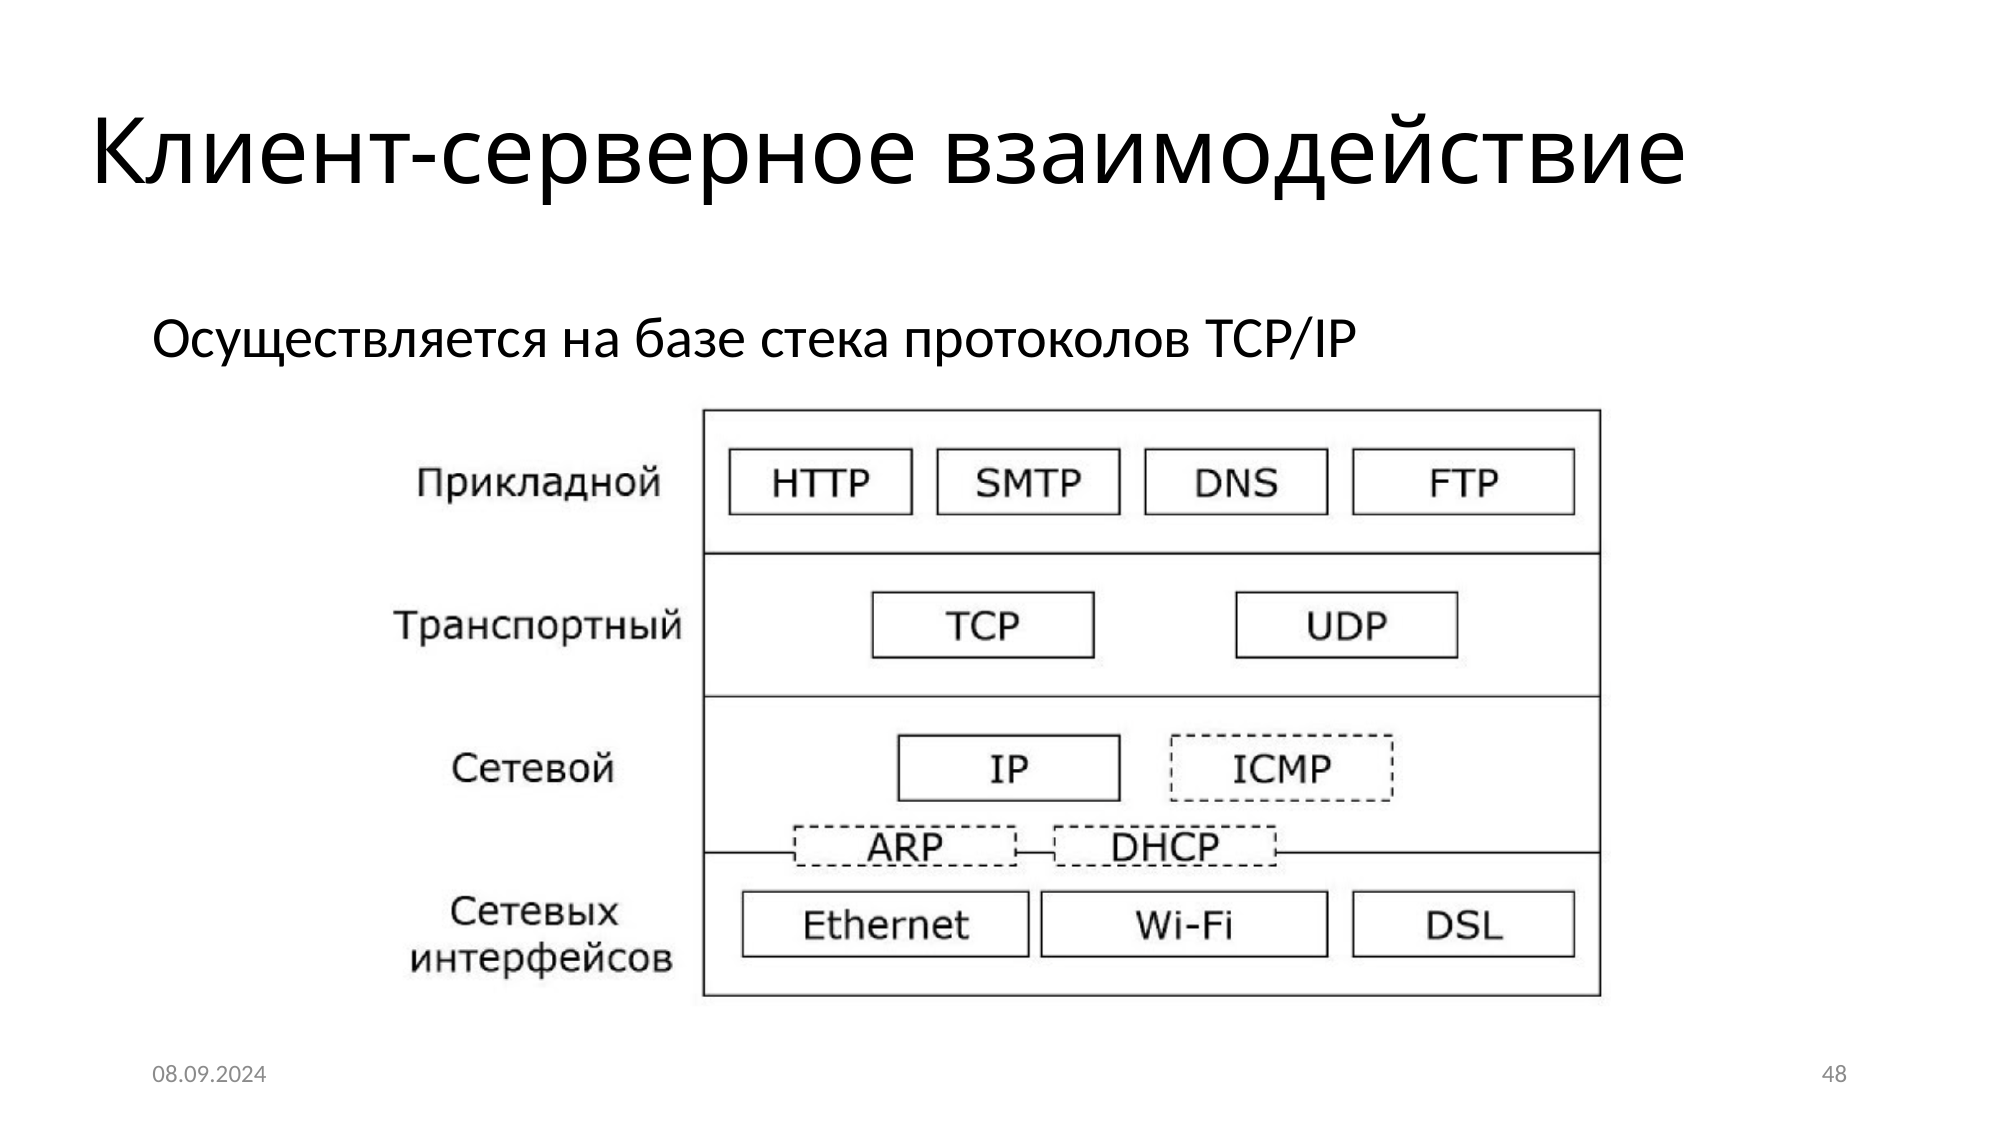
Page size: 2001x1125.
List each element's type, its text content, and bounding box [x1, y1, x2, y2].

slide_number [137, 1042, 588, 1103]
list Осуществляется на базе стека протоколов TCP/IP [137, 299, 1737, 440]
picture [371, 369, 1629, 1033]
title Клиент-серверное взаимодействие [74, 45, 1800, 264]
slide_number 48 [1412, 1042, 1863, 1103]
